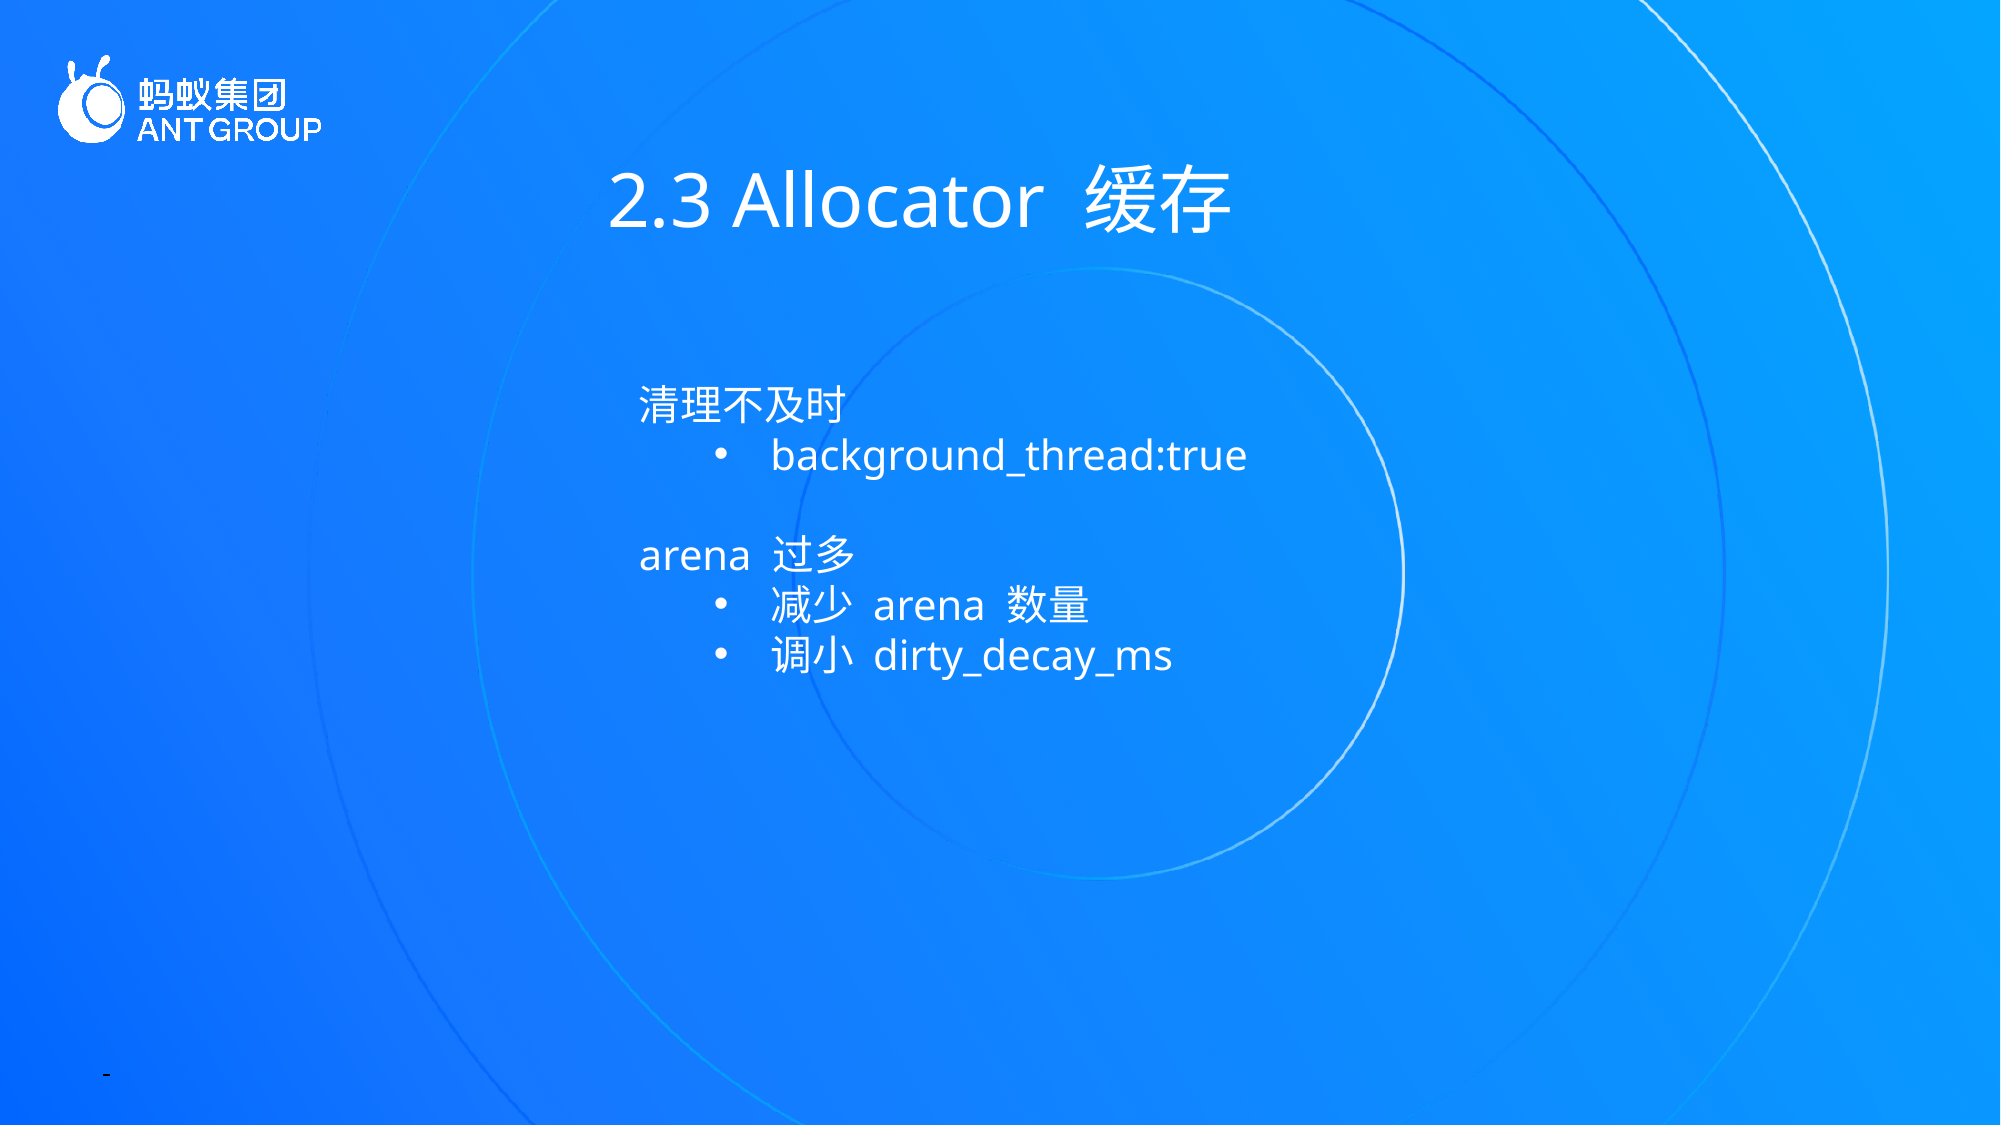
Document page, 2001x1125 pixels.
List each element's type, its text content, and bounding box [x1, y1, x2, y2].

text_box 2.3 Allocator 缓存 [517, 145, 1482, 251]
picture [0, 0, 2001, 1125]
text_box 清理不及时 background_thread:true arena 过多 减少 arena 数量 调小 dirty_decay_ms [624, 321, 1574, 736]
